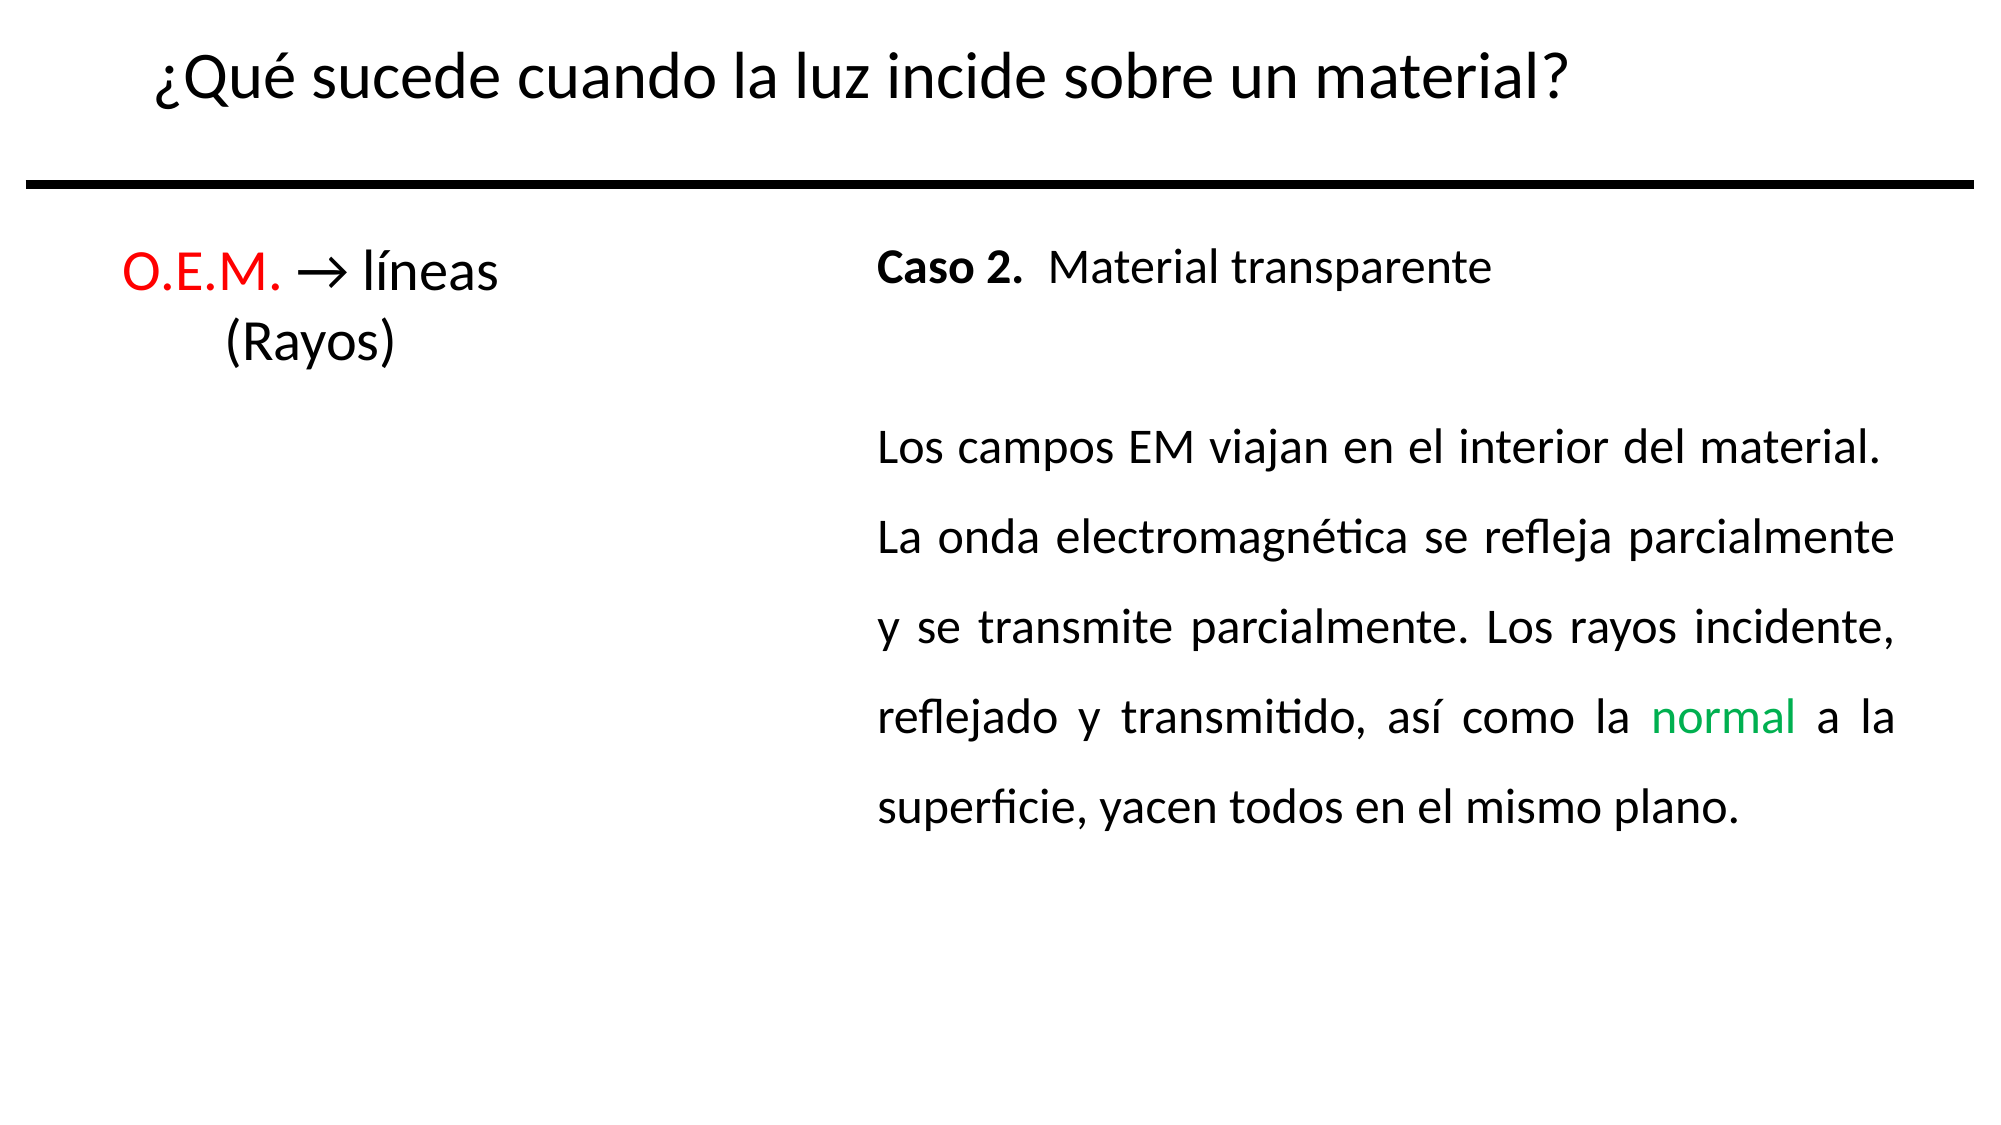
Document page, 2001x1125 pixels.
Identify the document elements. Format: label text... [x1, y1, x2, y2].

text_box O.E.M. → líneas (Rayos) [24, 224, 598, 380]
text_box Caso 2. Material transparente Los campos EM viajan en el interior del material. La onda electromagnética se refleja parcialmente y se transmite parcialmente. Los rayos incidente, reflejado y transmitido, así como la normal a la superficie, yacen todos en el mismo plano. [862, 195, 1911, 841]
list ¿Qué sucede cuando la luz incide sobre un material? [137, 33, 1836, 159]
